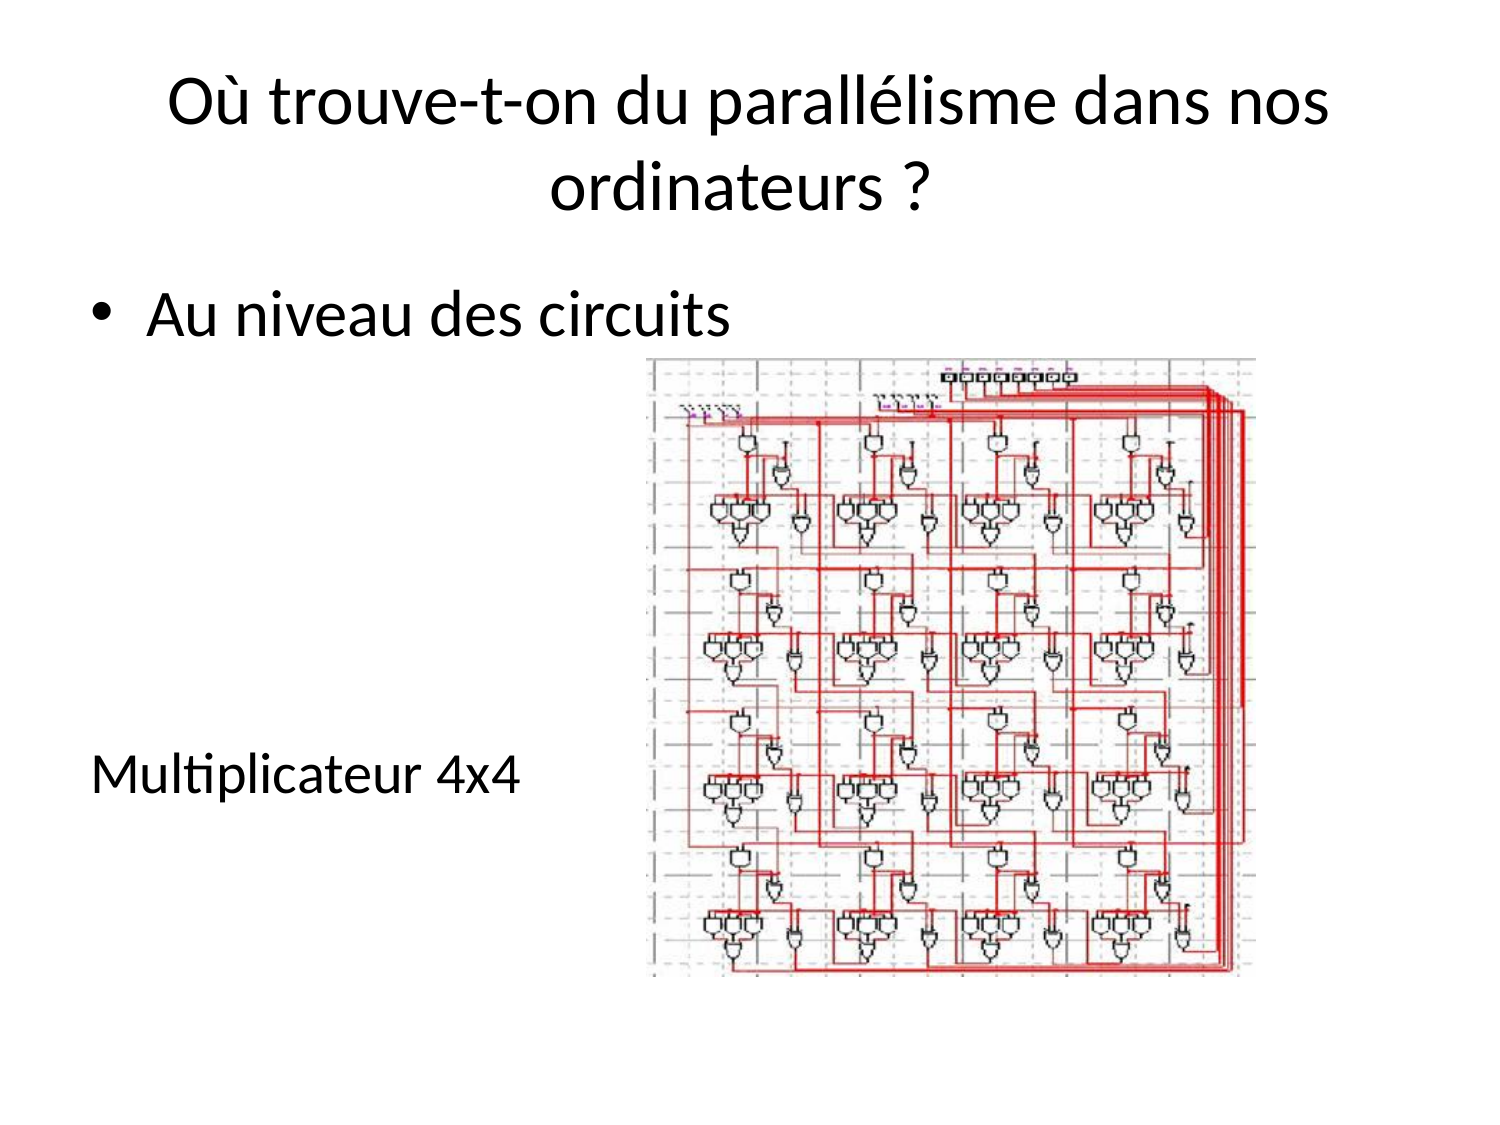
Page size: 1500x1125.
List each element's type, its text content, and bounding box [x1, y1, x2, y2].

title Où trouve-t-on du parallélisme dans nos ordinateurs ? [75, 45, 1425, 233]
list Au niveau des circuits Multiplicateur 4x4 [75, 262, 1425, 1005]
picture [646, 358, 1257, 977]
